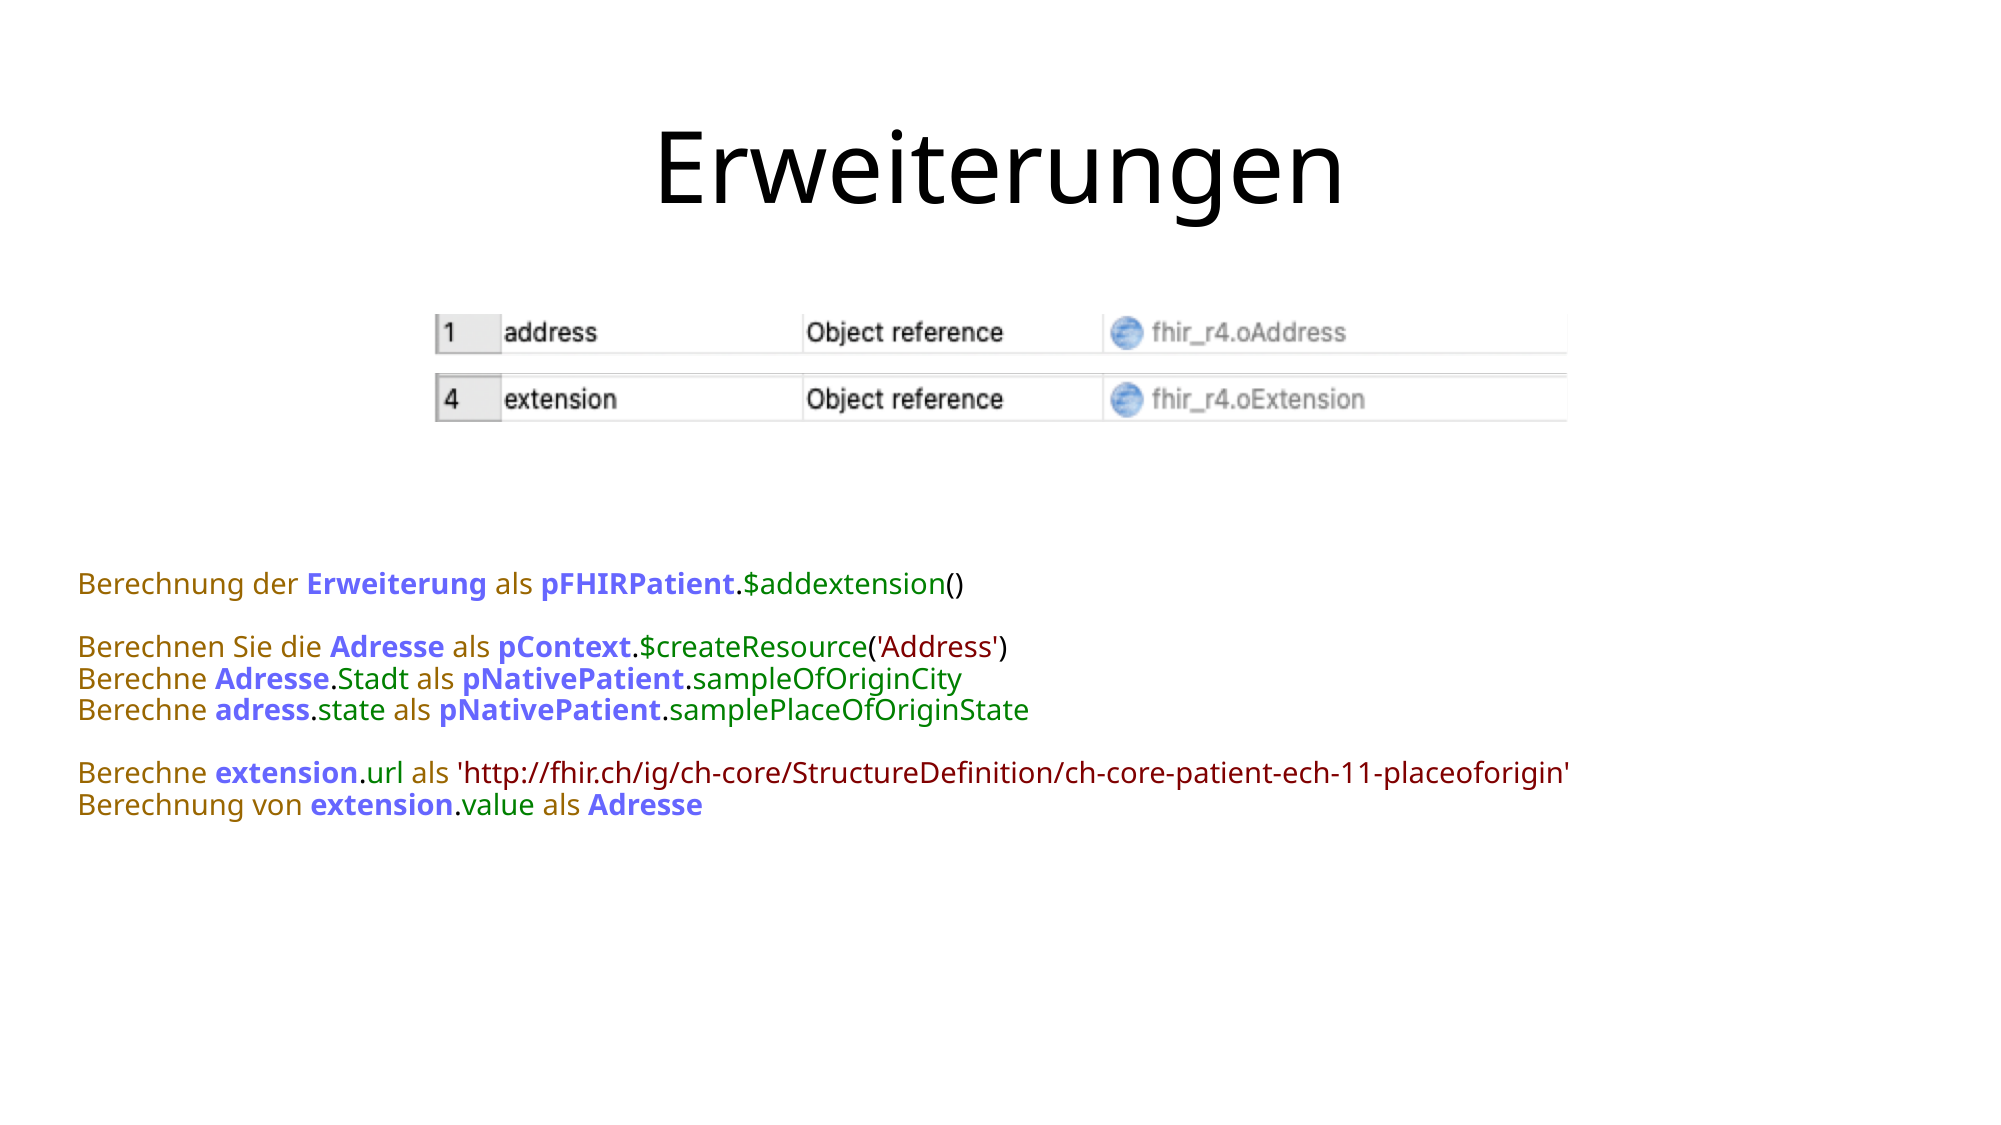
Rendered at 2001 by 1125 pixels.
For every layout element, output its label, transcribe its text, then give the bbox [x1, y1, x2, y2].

list Berechnung der Erweiterung als pFHIRPatient.$addextension() Berechnen Sie die Adresse als pContext.$createResource('Address') Berechne Adresse.Stadt als pNativePatient.sampleOfOriginCity Berechne adress.state als pNativePatient.samplePlaceOfOriginState Berechne extension.url als 'http://fhir.ch/ig/ch-core/StructureDefinition/ch-core-patient-ech-11-placeoforigin' Berechnung von extension.value als Adresse [62, 562, 1938, 1014]
title Erweiterungen [62, 62, 1938, 280]
picture [429, 314, 1571, 422]
